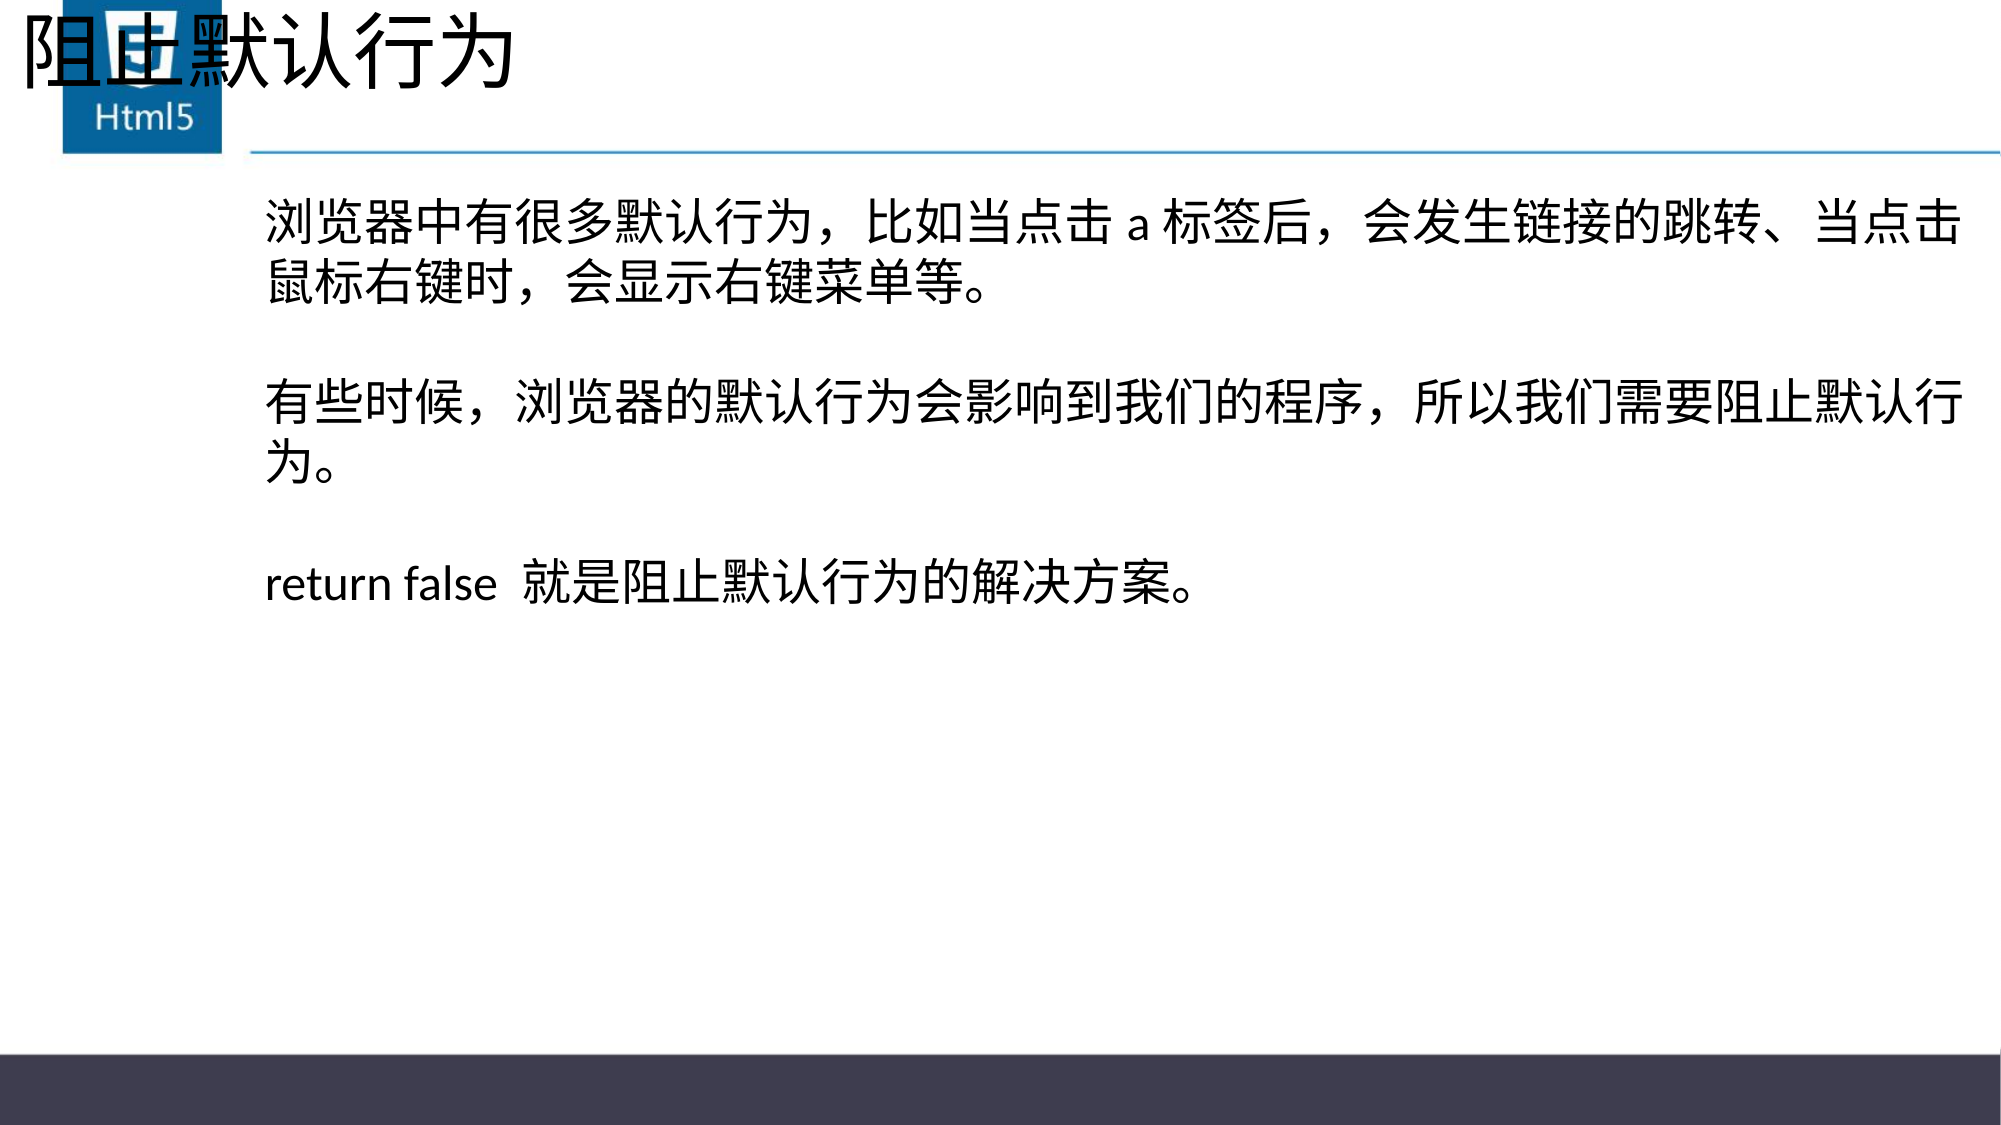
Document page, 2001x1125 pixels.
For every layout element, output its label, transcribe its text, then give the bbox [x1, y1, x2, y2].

picture [0, 0, 2001, 1125]
title 阻止默认行为 [6, 3, 1997, 152]
list 浏览器中有很多默认行为，比如当点击a标签后，会发生链接的跳转、当点击鼠标右键时，会显示右键菜单等。 有些时候，浏览器的默认行为会影响到我们的程序，所以我们需要阻止默认行为。 return false 就是阻止默认行为的解决方案。 [249, 182, 1984, 1028]
